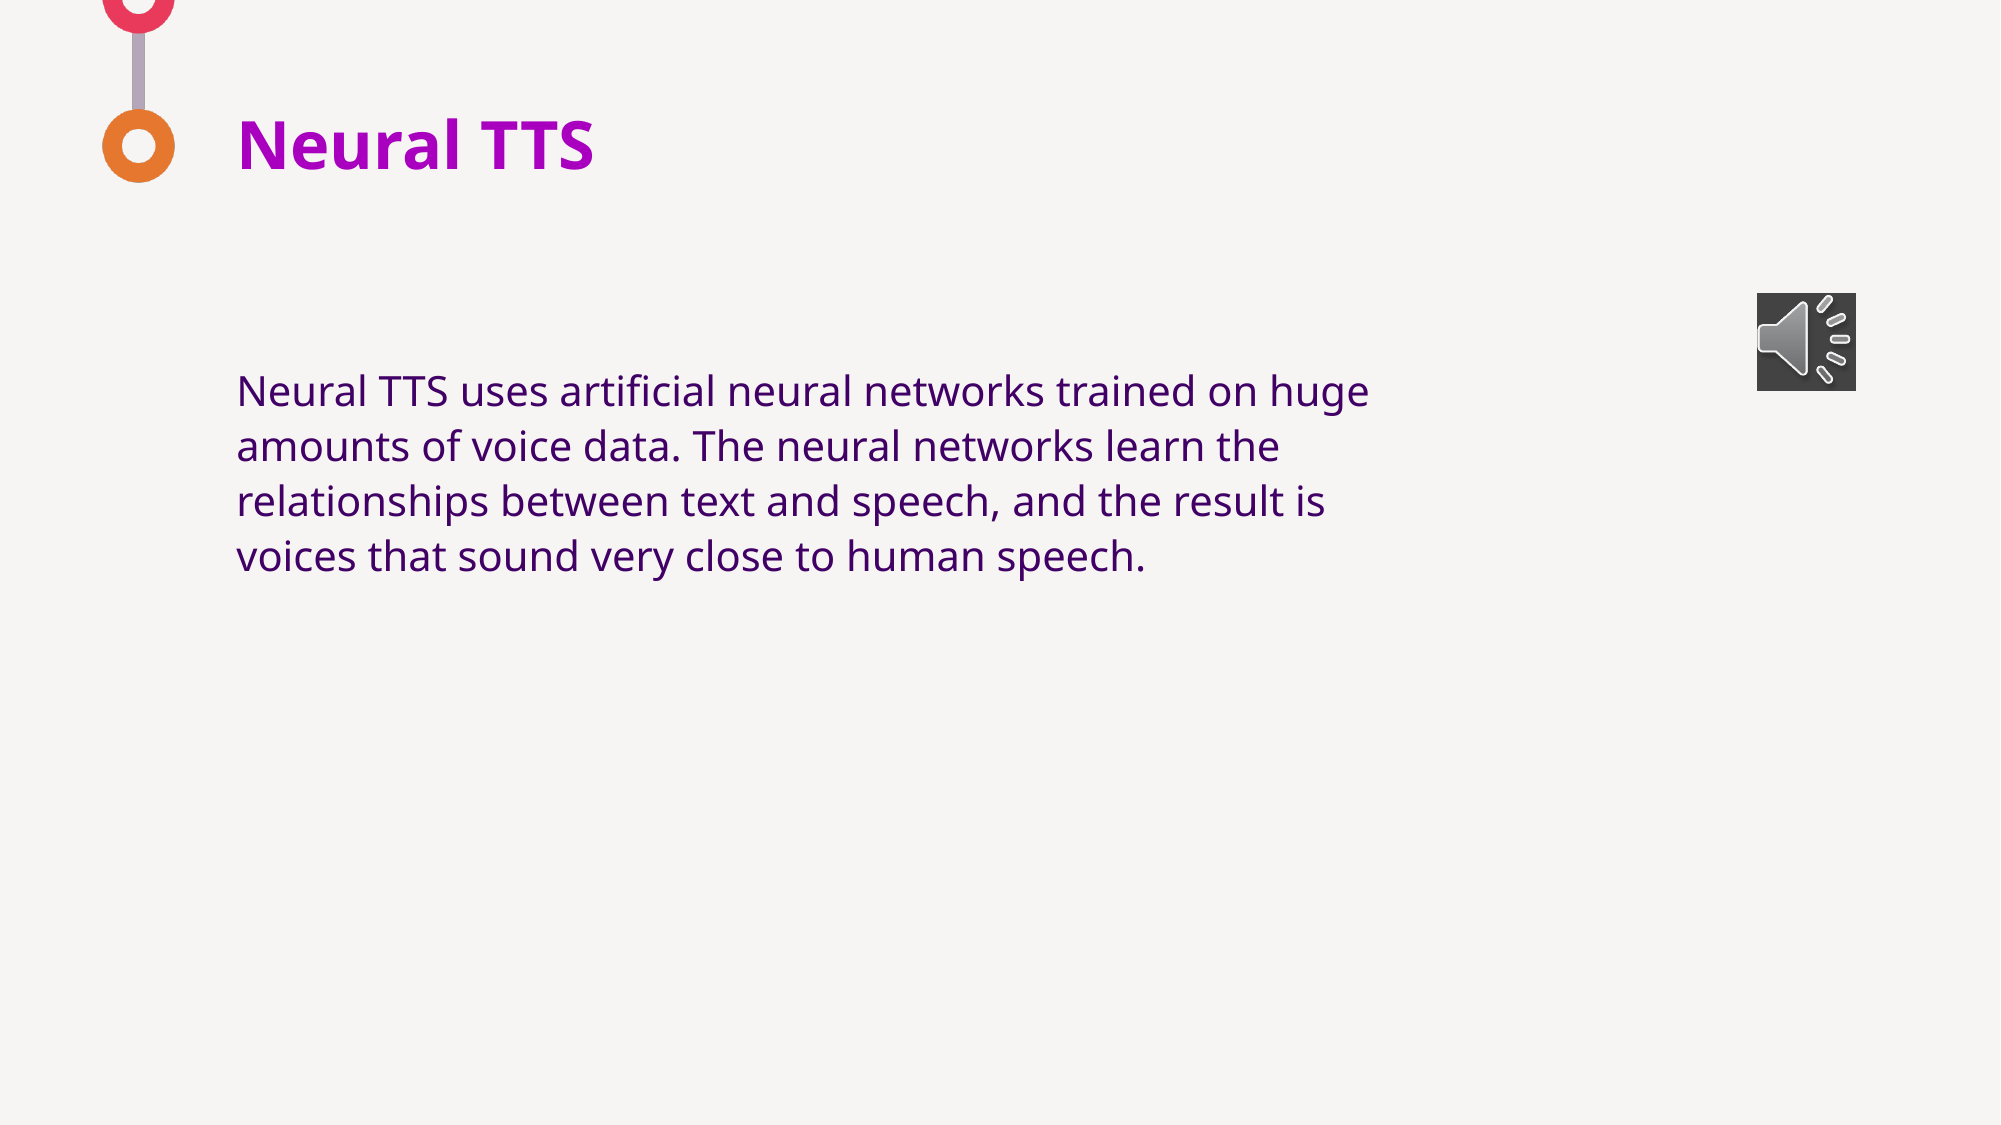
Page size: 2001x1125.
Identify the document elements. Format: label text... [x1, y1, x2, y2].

list Neural TTS uses artificial neural networks trained on huge amounts of voice data. The neural networks learn the relationships between text and speech, and the result is voices that sound very close to human speech. [236, 359, 1387, 1014]
picture [100, 0, 179, 192]
picture [1756, 292, 1857, 393]
title Neural TTS [236, 111, 1388, 278]
